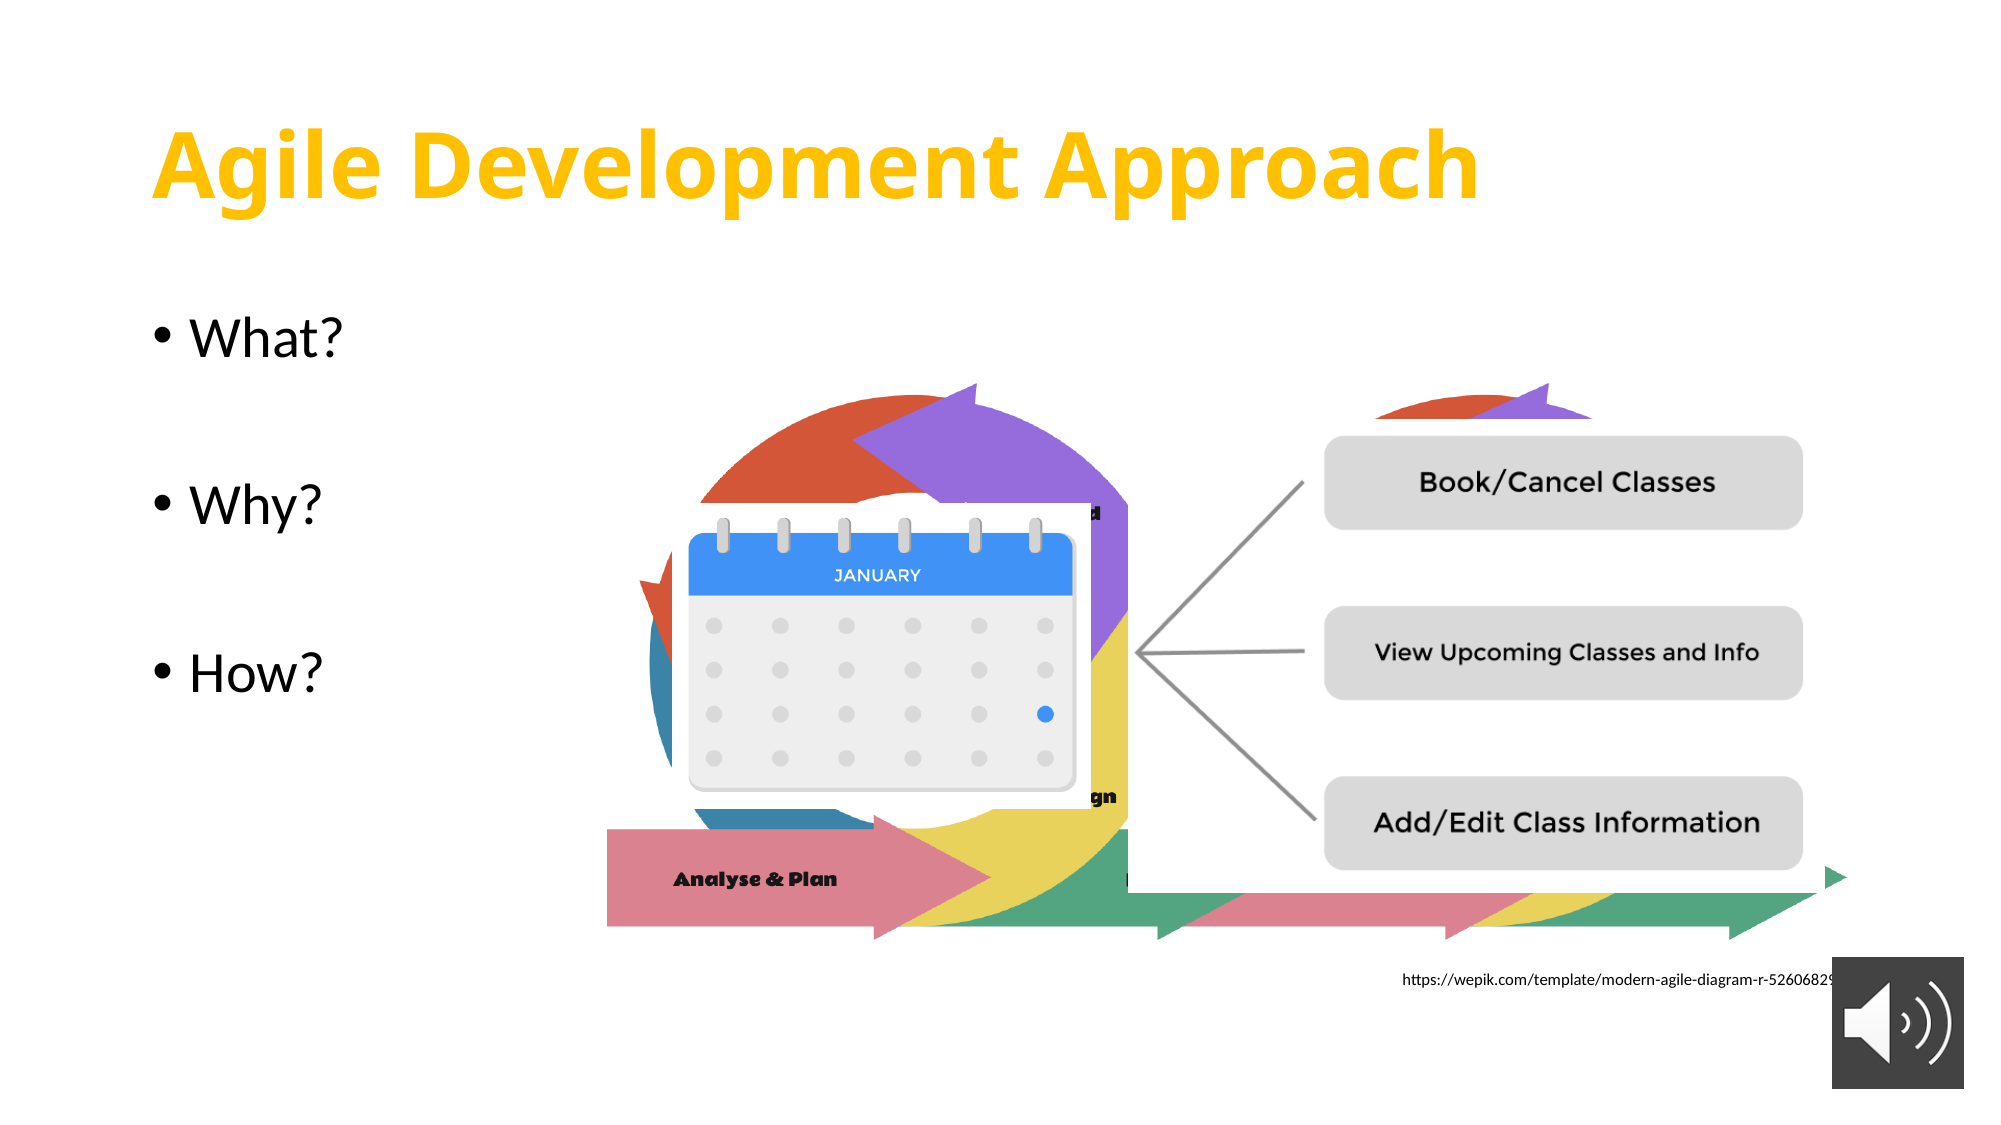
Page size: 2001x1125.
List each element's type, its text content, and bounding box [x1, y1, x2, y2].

title Agile Development Approach [137, 59, 1863, 278]
picture [1128, 419, 1825, 893]
picture [672, 503, 1091, 810]
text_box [587, 368, 1863, 997]
list What? Why? How? [137, 299, 1863, 1014]
picture [1831, 956, 1965, 1090]
